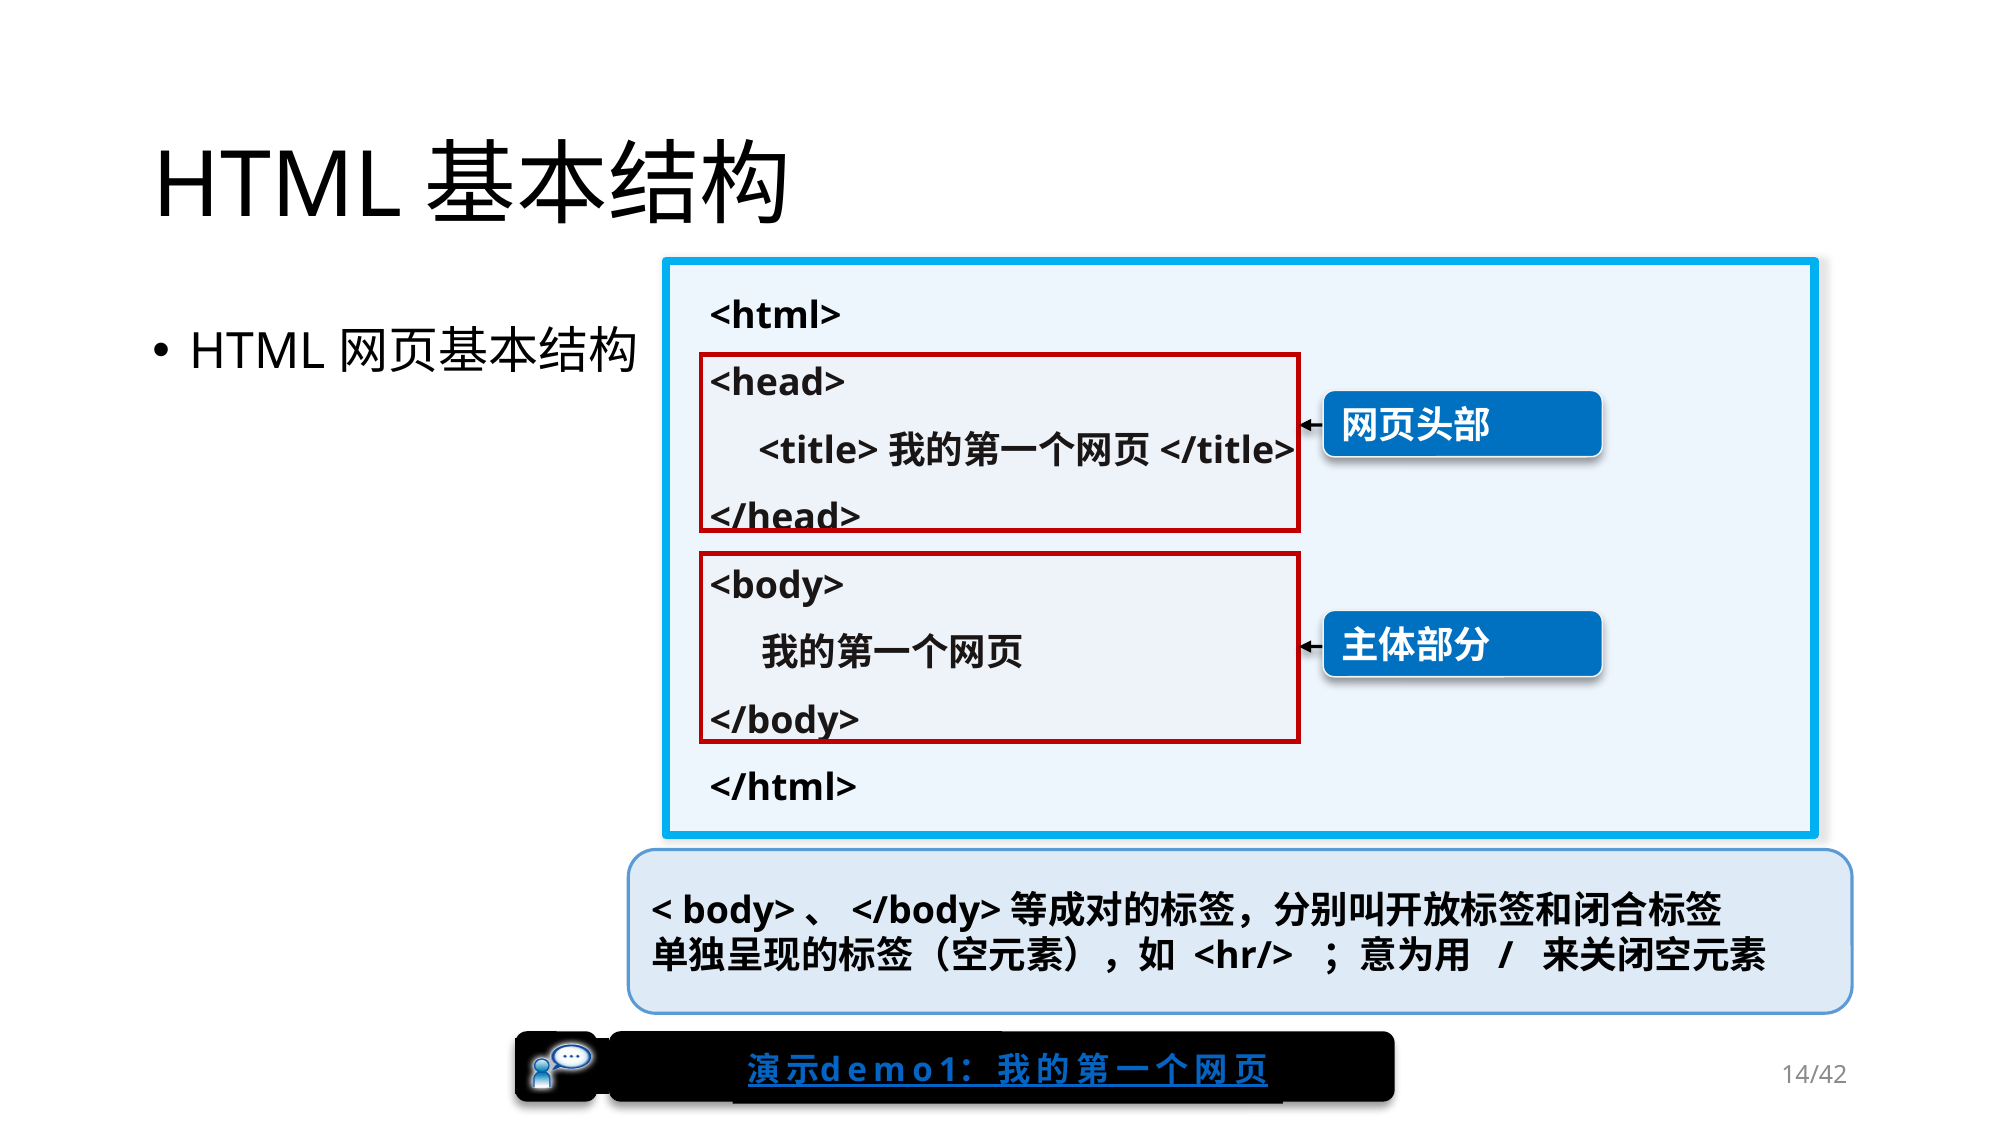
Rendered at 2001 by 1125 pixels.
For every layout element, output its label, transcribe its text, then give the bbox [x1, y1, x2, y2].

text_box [515, 1031, 1395, 1102]
text_box [701, 553, 1299, 742]
text_box <html> <head> <title>我的第一个网页</title> </head> <body> 我的第一个网页 </body> </html> [665, 260, 1815, 835]
list HTML网页基本结构 [137, 299, 1863, 1014]
text_box 网页头部 [1323, 390, 1603, 457]
text_box [701, 354, 1299, 531]
title HTML基本结构 [137, 59, 1863, 278]
slide_number /42 [1412, 1042, 1863, 1103]
text_box 主体部分 [1323, 610, 1603, 677]
text_box < body>、</body>等成对的标签，分别叫开放标签和闭合标签 单独呈现的标签（空元素），如 <hr/> ；意为用 / 来关闭空元素 [628, 849, 1853, 1014]
